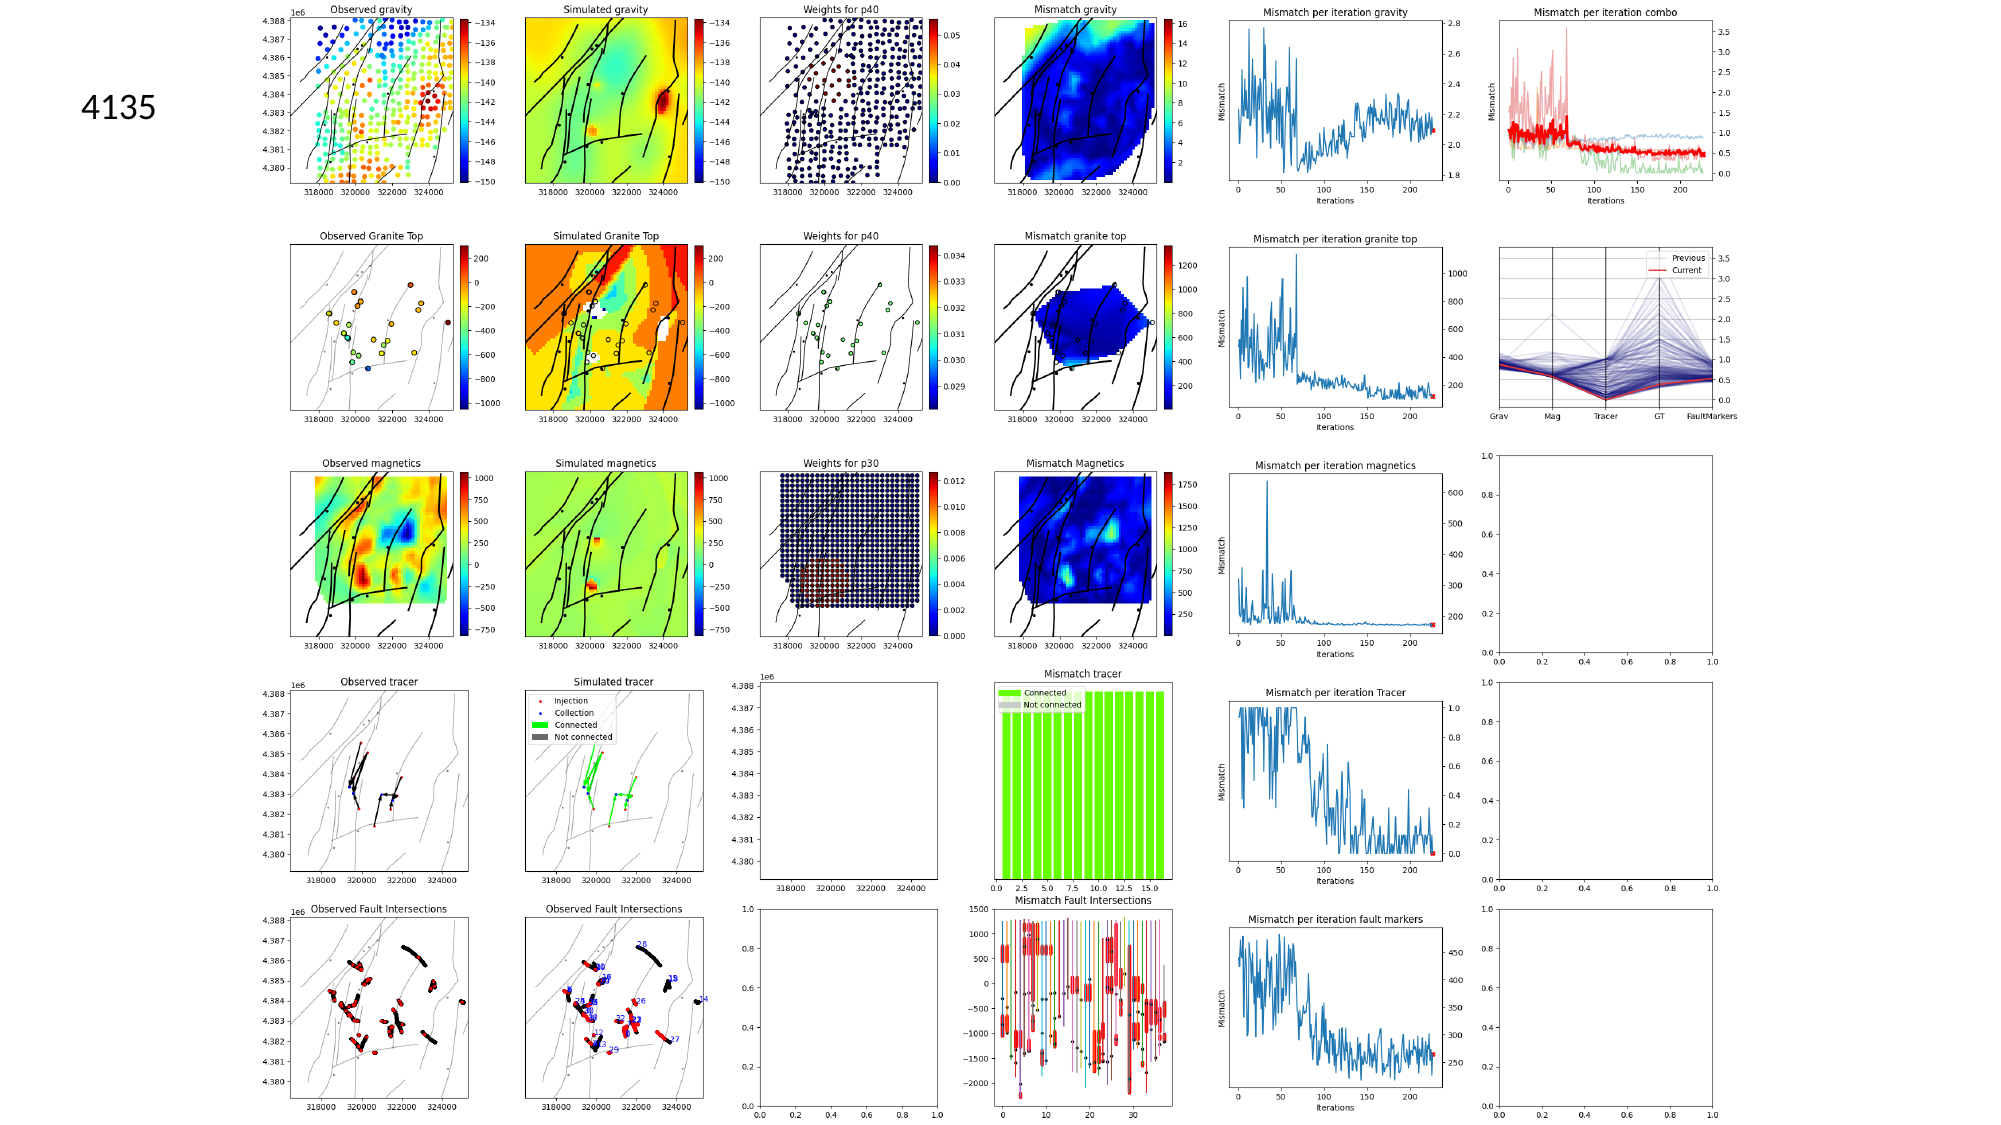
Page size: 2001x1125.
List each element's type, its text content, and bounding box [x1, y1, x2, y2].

picture [256, 0, 1743, 1125]
text_box 4135 [66, 74, 172, 135]
